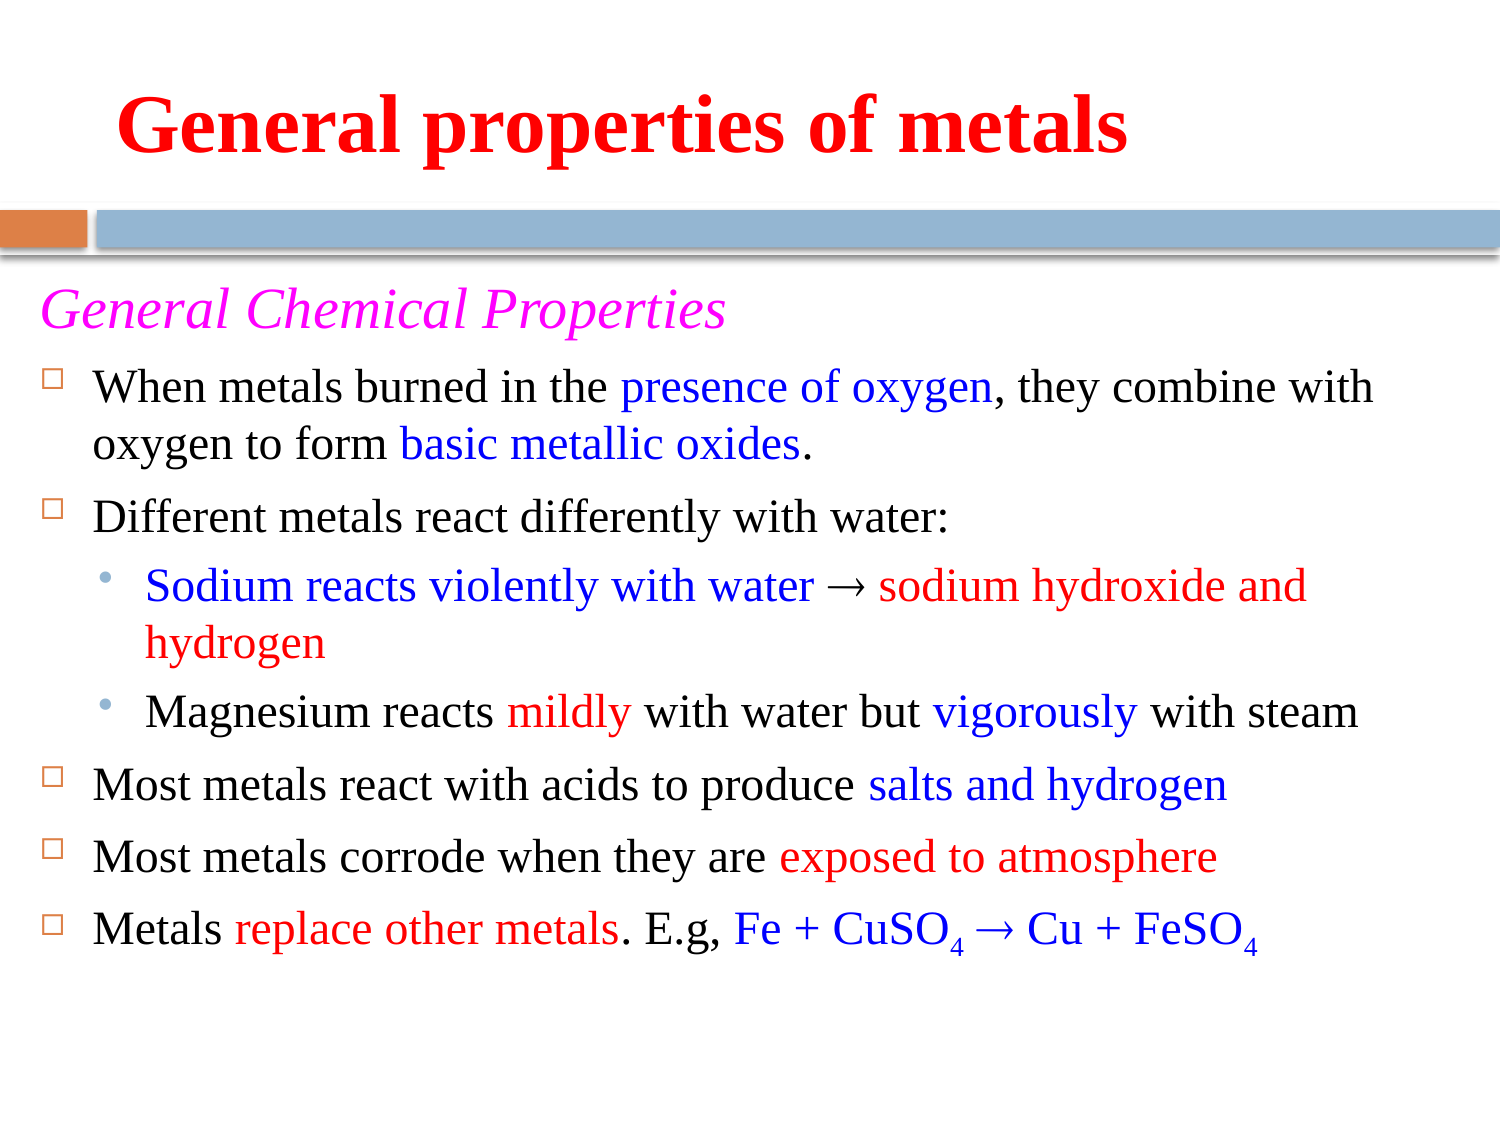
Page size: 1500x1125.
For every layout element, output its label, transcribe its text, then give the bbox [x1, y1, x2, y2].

list General Chemical Properties When metals burned in the presence of oxygen, they combine with oxygen to form basic metallic oxides. Different metals react differently with water: Sodium reacts violently with water  sodium hydroxide and hydrogen Magnesium reacts mildly with water but vigorously with steam Most metals react with acids to produce salts and hydrogen Most metals corrode when they are exposed to atmosphere Metals replace other metals. E.g, Fe + CuSO4  Cu + FeSO4 [24, 262, 1463, 1088]
title General properties of metals [100, 37, 1438, 200]
